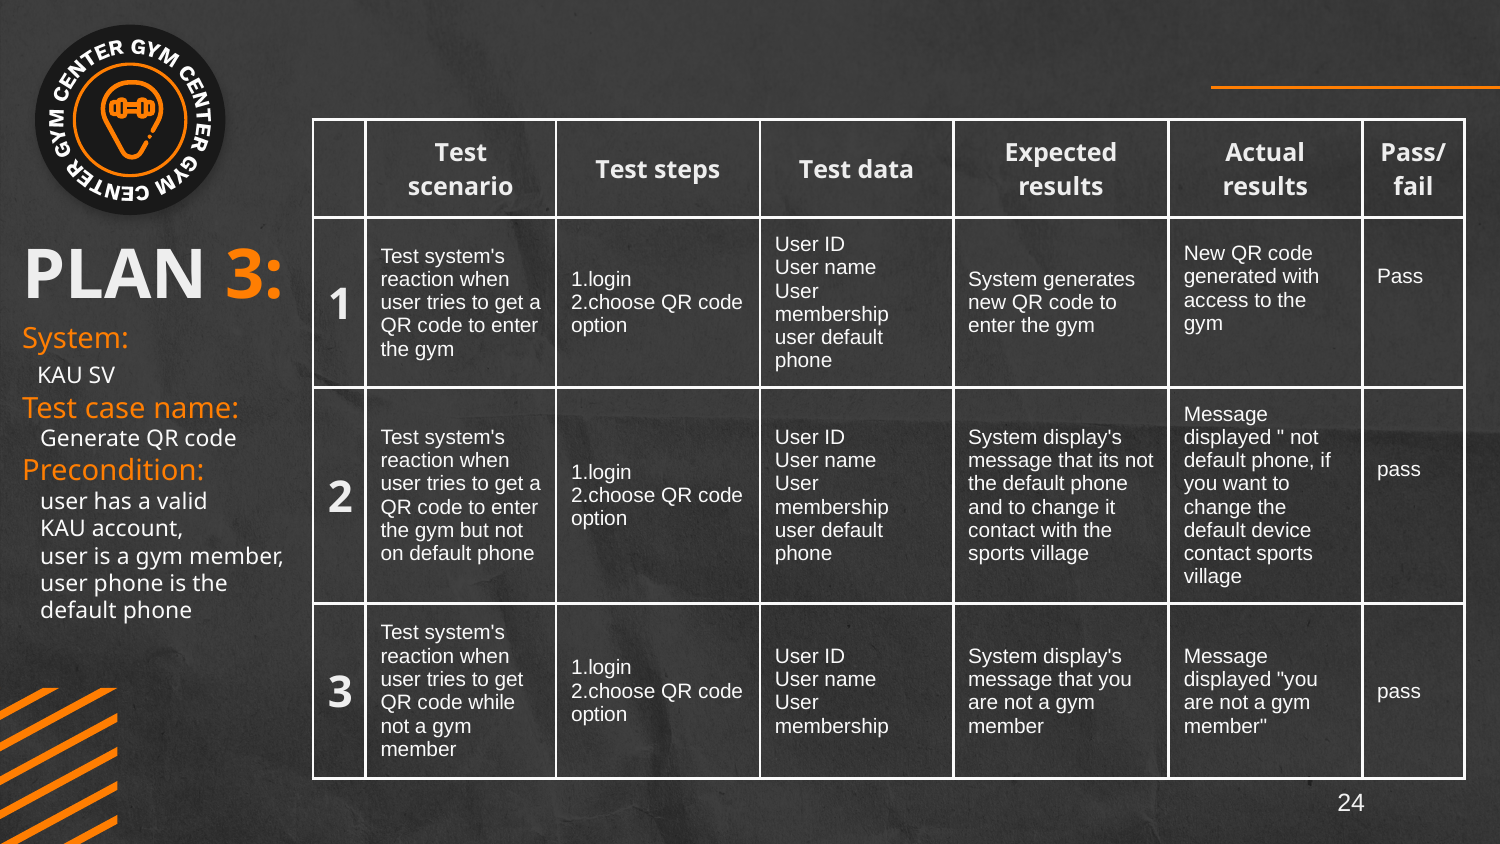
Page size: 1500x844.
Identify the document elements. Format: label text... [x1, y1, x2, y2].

table_header Test data [761, 121, 952, 216]
table_header Pass/fail [1364, 121, 1463, 216]
table_cell 1.login 2.choose QR code option [557, 219, 759, 386]
table_cell Message displayed " not default phone, if you want to change the default device contact sports village [1170, 389, 1361, 602]
table_cell System display's message that its not the default phone and to change it contact with the sports village [955, 389, 1167, 602]
table_cell 1.login 2.choose QR code option [557, 605, 759, 777]
table_cell System display's message that you are not a gym member [955, 605, 1167, 777]
slide_number 24 [1307, 778, 1396, 824]
table_cell 1.login 2.choose QR code option [557, 389, 759, 602]
title PLAN 3: [7, 215, 312, 303]
table_cell Message displayed "you are not a gym member" [1170, 605, 1361, 777]
table_cell 3 [314, 605, 364, 777]
table_cell System generates new QR code to enter the gym [955, 219, 1167, 386]
table_cell 1 [314, 219, 364, 386]
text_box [34, 24, 226, 216]
table_header [314, 121, 364, 216]
table_cell pass [1364, 389, 1463, 602]
table_cell Test system's reaction when user tries to get QR code while not a gym member [367, 605, 555, 777]
table_cell Pass [1364, 219, 1463, 386]
table_header Test scenario [367, 121, 555, 216]
text_box System: KAU SV Test case name: Generate QR code Precondition: user has a valid KAU account, user is a gym member, user phone is the default phone [7, 303, 313, 561]
table_cell User ID User name User membership [761, 605, 952, 777]
table_cell User ID User name User membership user default phone [761, 219, 952, 386]
table_cell New QR code generated with access to the gym [1170, 219, 1361, 386]
table_header Actual results [1170, 121, 1361, 216]
table_cell pass [1364, 605, 1463, 777]
table_cell 2 [314, 389, 364, 602]
table_cell Test system's reaction when user tries to get a QR code to enter the gym [367, 219, 555, 386]
table_cell User ID User name User membership user default phone [761, 389, 952, 602]
table_cell Test system's reaction when user tries to get a QR code to enter the gym but not on default phone [367, 389, 555, 602]
table_header Expected results [955, 121, 1167, 216]
table_header Test steps [557, 121, 759, 216]
